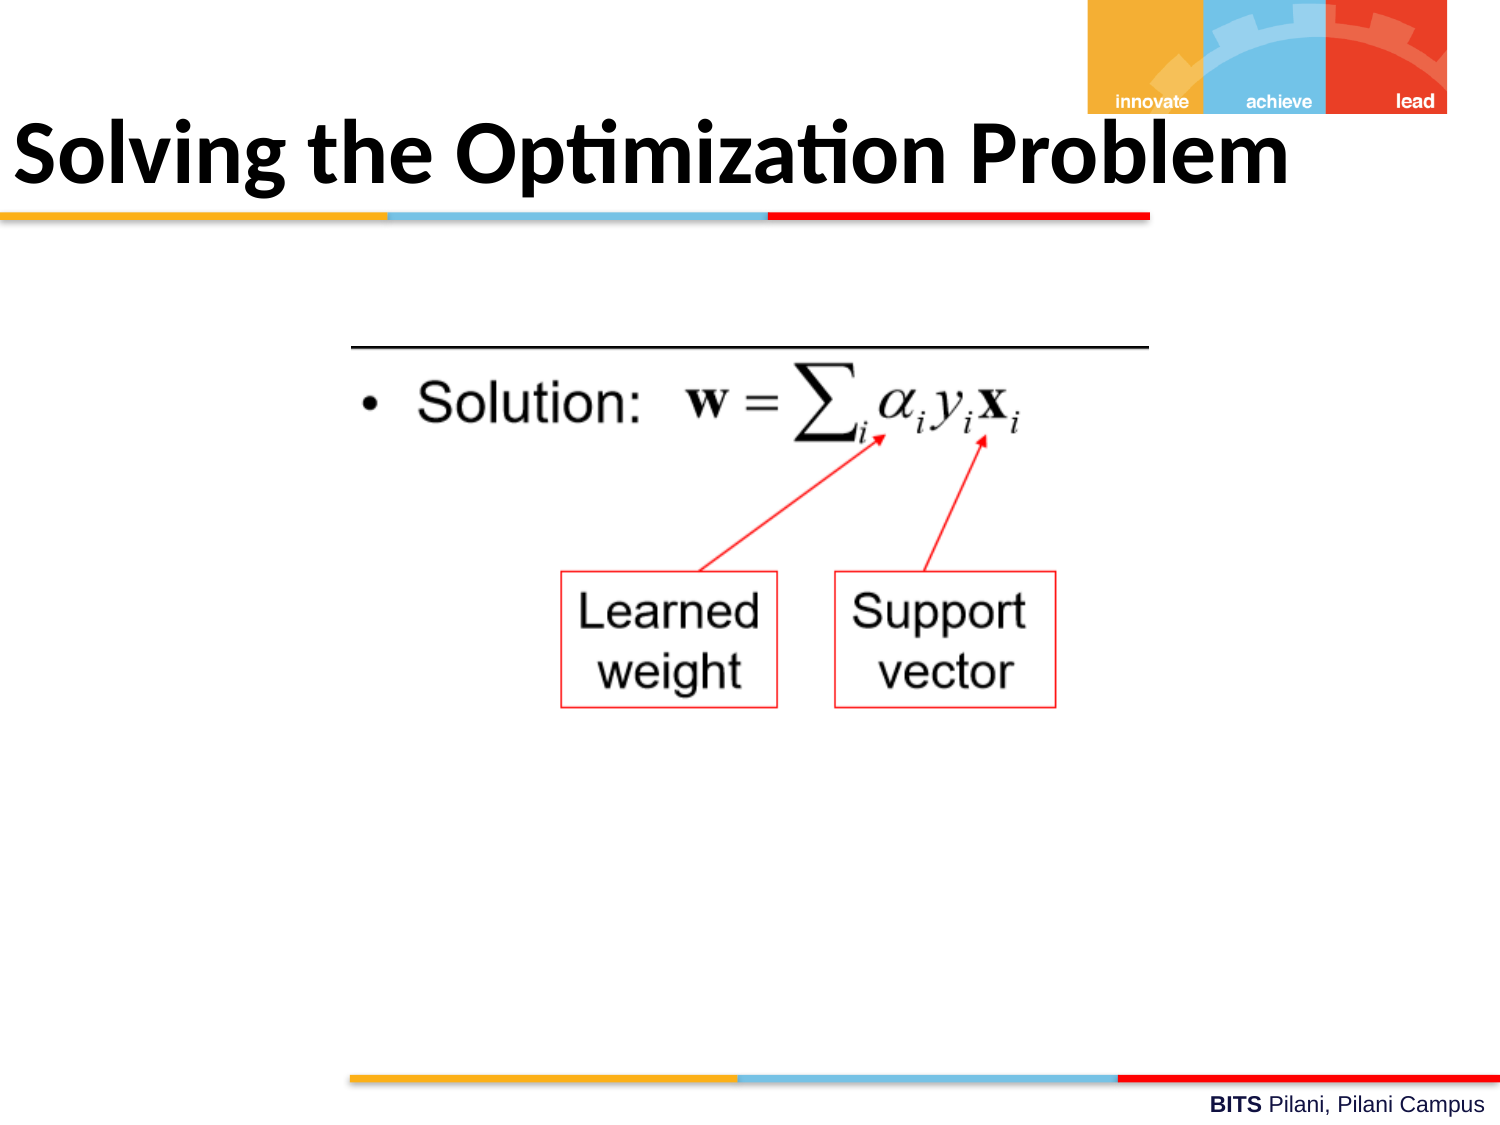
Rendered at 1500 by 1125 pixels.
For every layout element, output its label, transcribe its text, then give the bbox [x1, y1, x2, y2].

text_box Solving the Optimization Problem [0, 53, 1375, 241]
picture [1087, 0, 1448, 114]
picture [351, 345, 1149, 780]
